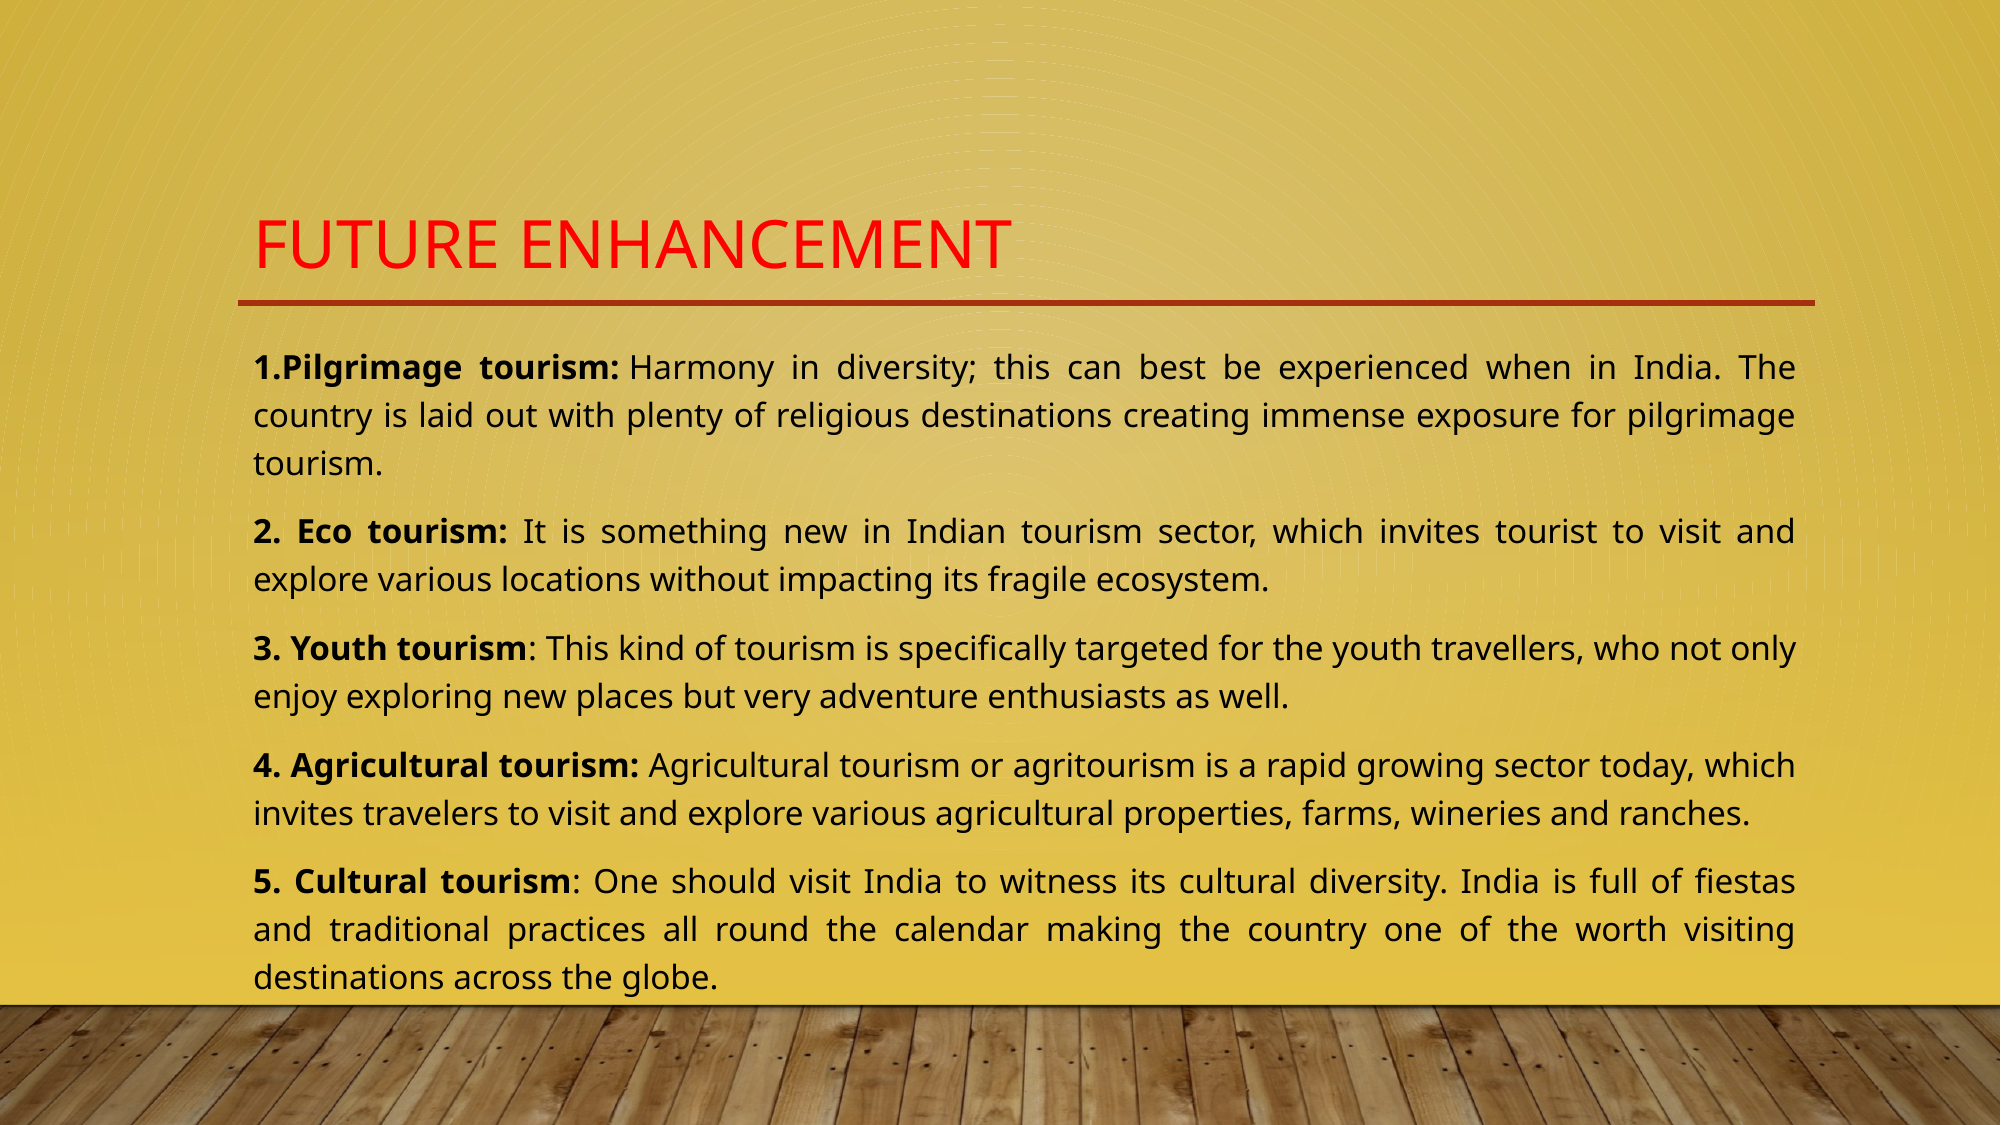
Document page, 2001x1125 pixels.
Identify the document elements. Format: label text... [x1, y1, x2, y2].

title FUTURE ENHANCEMENT [238, 131, 1814, 305]
list 1.Pilgrimage tourism: Harmony in diversity; this can best be experienced when in India. The country is laid out with plenty of religious destinations creating immense exposure for pilgrimage tourism. 2. Eco tourism: It is something new in Indian tourism sector, which invites tourist to visit and explore various locations without impacting its fragile ecosystem. 3. Youth tourism: This kind of tourism is specifically targeted for the youth travellers, who not only enjoy exploring new places but very adventure enthusiasts as well. 4. Agricultural tourism: Agricultural tourism or agritourism is a rapid growing sector today, which invites travelers to visit and explore various agricultural properties, farms, wineries and ranches. 5. Cultural tourism: One should visit India to witness its cultural diversity. India is full of fiestas and traditional practices all round the calendar making the country one of the worth visiting destinations across the globe. [238, 330, 1814, 897]
picture [0, 1005, 2000, 1125]
